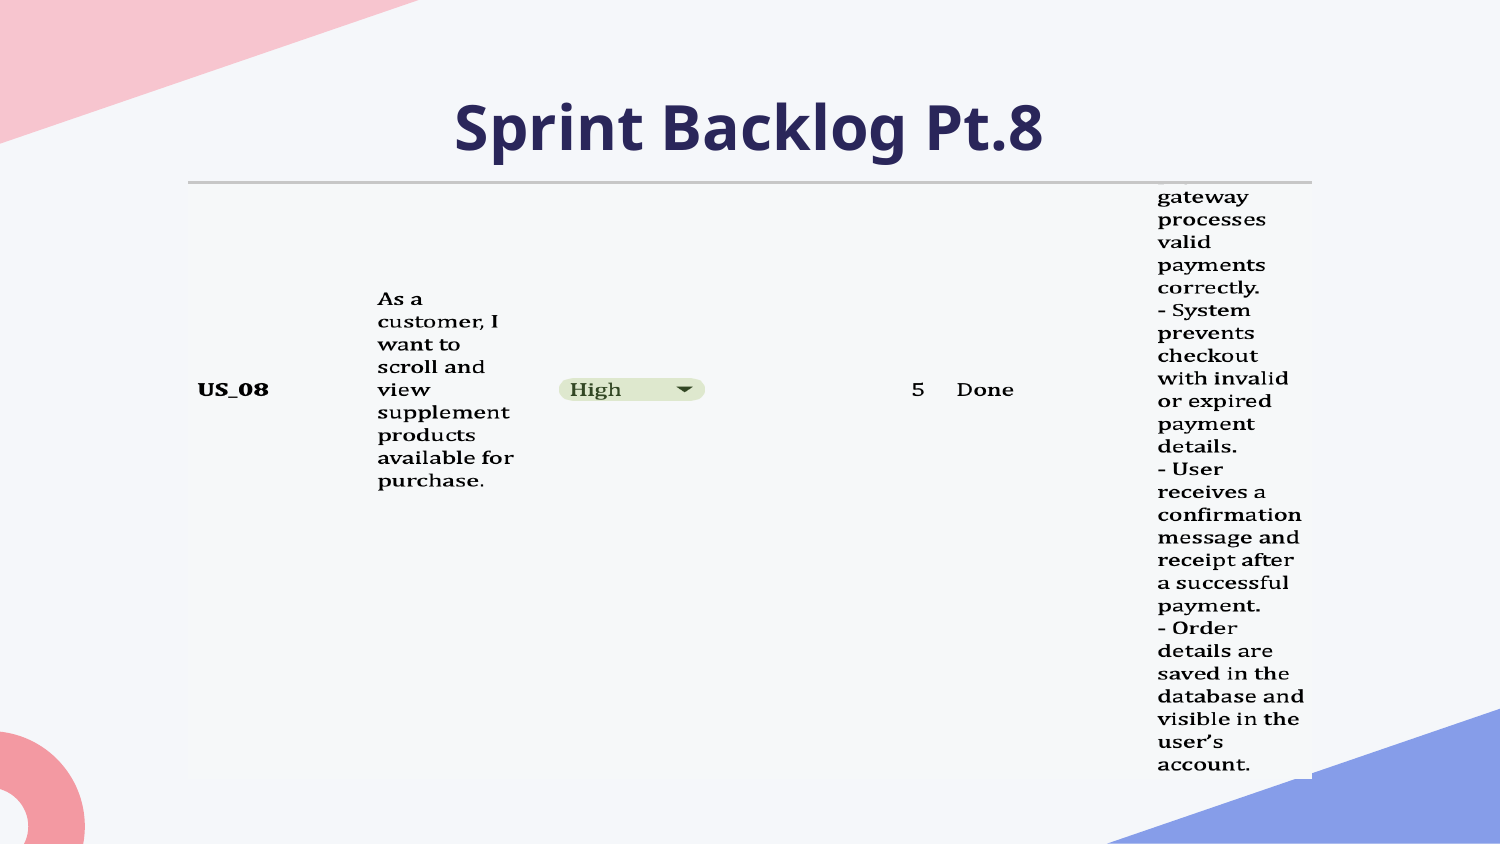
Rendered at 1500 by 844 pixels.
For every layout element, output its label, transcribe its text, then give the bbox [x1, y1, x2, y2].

picture [188, 180, 1312, 779]
title Sprint Backlog Pt.8 [118, 72, 1382, 167]
